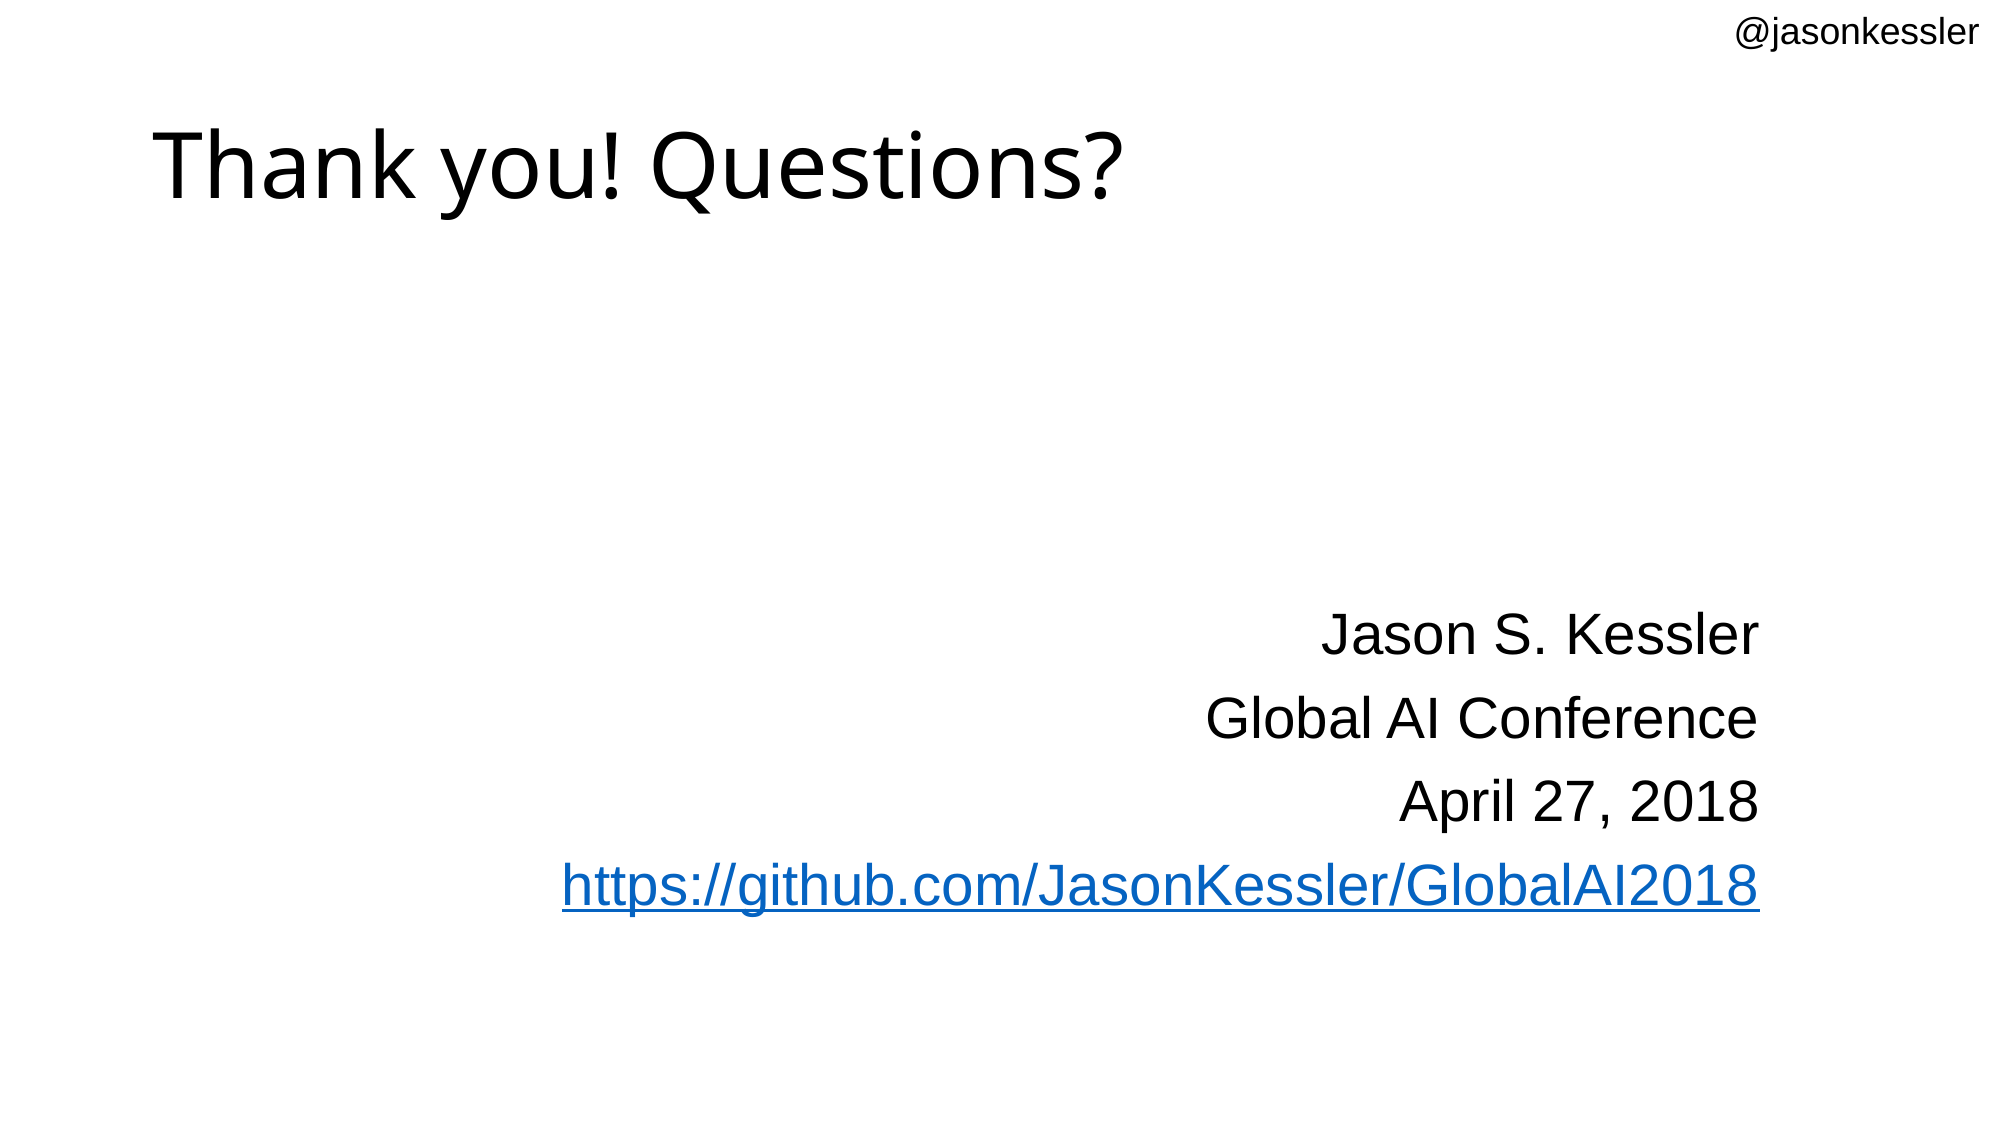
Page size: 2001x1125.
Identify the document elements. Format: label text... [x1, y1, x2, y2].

text_box @jasonkessler [1718, 0, 1995, 59]
text_box Jason S. Kessler Global AI Conference April 27, 2018 https://github.com/JasonKessler/GlobalAI2018 [137, 474, 1776, 926]
title Thank you! Questions? [137, 59, 1863, 278]
